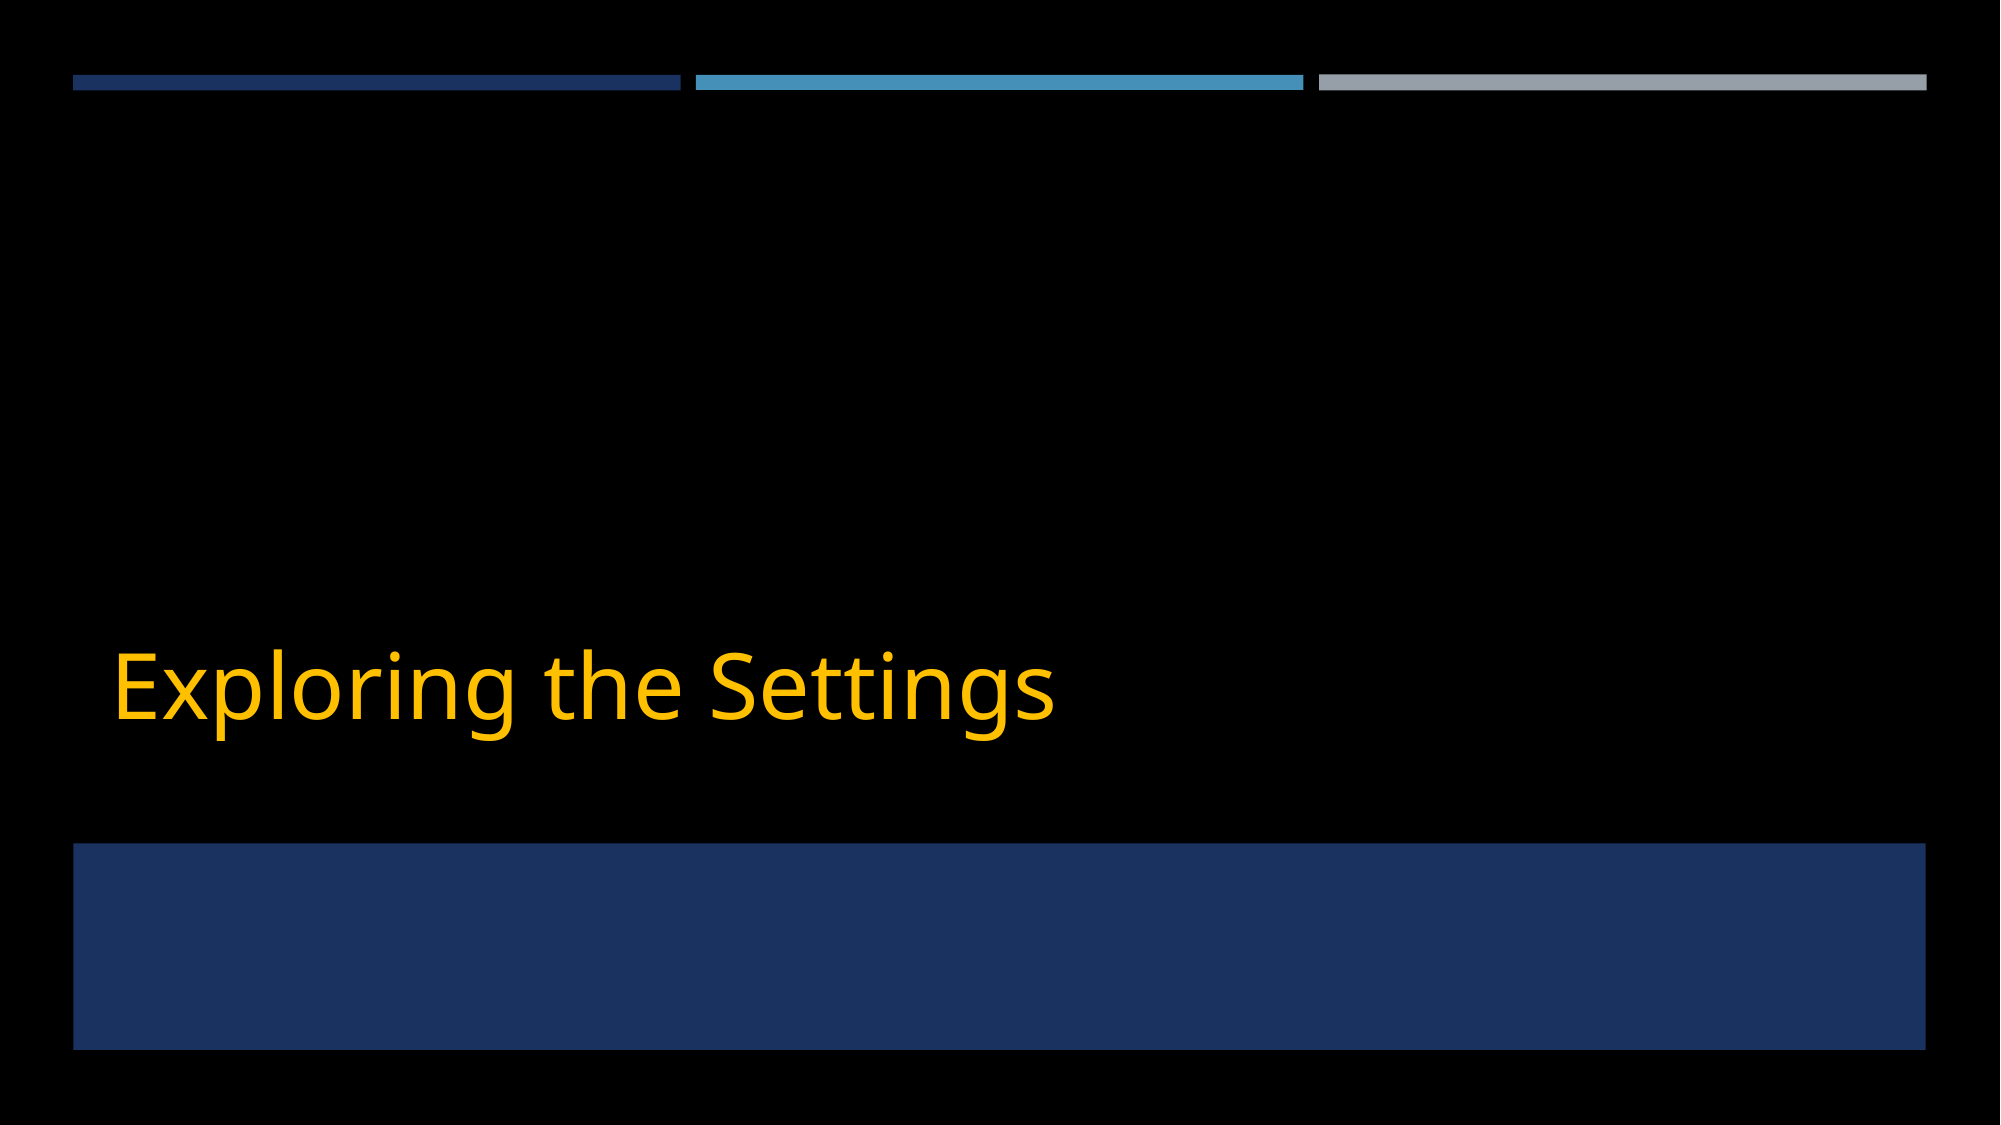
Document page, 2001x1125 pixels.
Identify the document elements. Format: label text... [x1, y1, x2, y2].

title Exploring the Settings [95, 499, 1905, 745]
